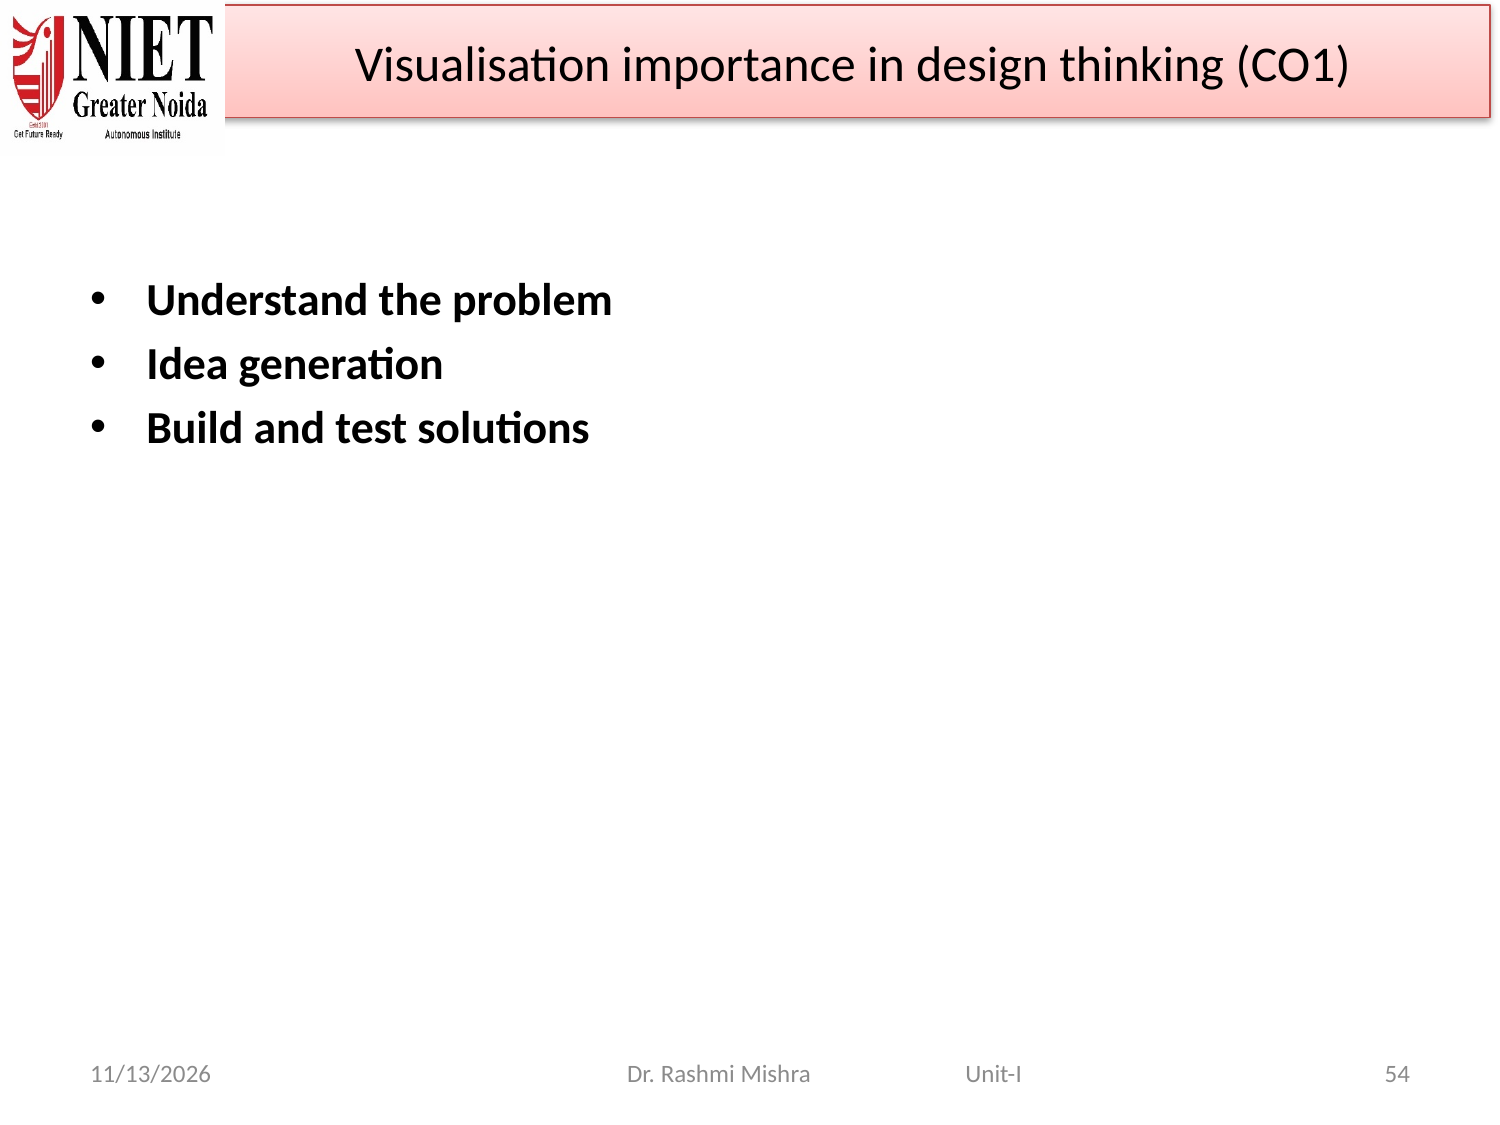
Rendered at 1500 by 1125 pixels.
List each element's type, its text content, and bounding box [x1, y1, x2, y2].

text_box Visualisation importance in design thinking (CO1) [228, 4, 1491, 118]
list Understand the problem Idea generation Build and test solutions [75, 262, 1425, 1005]
slide_number 54 [1074, 1042, 1425, 1103]
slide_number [75, 1042, 412, 1103]
picture [0, 0, 226, 156]
footer Dr. Rashmi Mishra Unit-I [412, 1042, 1074, 1103]
